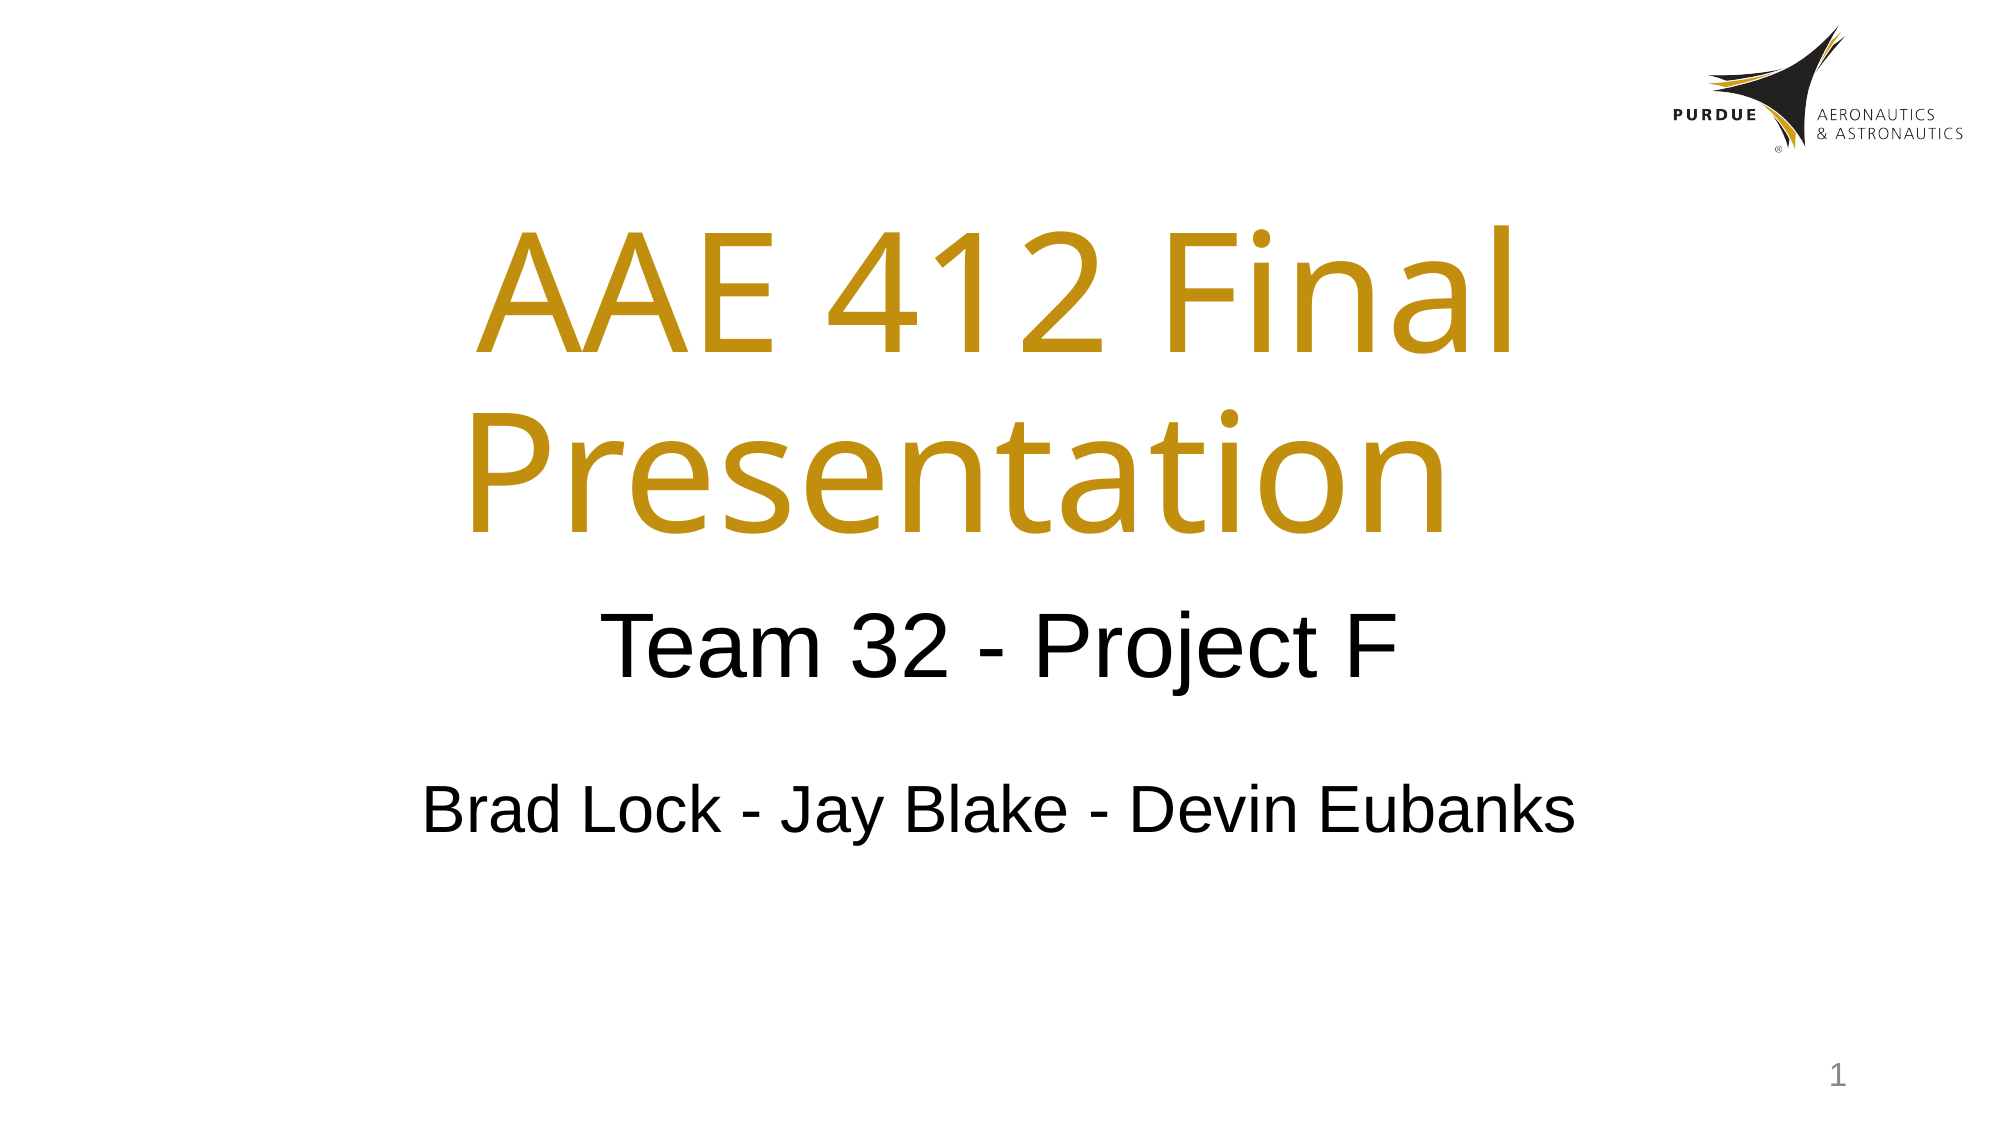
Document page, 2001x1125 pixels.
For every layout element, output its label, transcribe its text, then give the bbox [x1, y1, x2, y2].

picture [1666, 0, 1970, 170]
title AAE 412 Final Presentation [249, 184, 1750, 576]
subtitle Team 32 - Project F Brad Lock - Jay Blake - Devin Eubanks [249, 590, 1750, 966]
slide_number 1 [1769, 1042, 1863, 1103]
